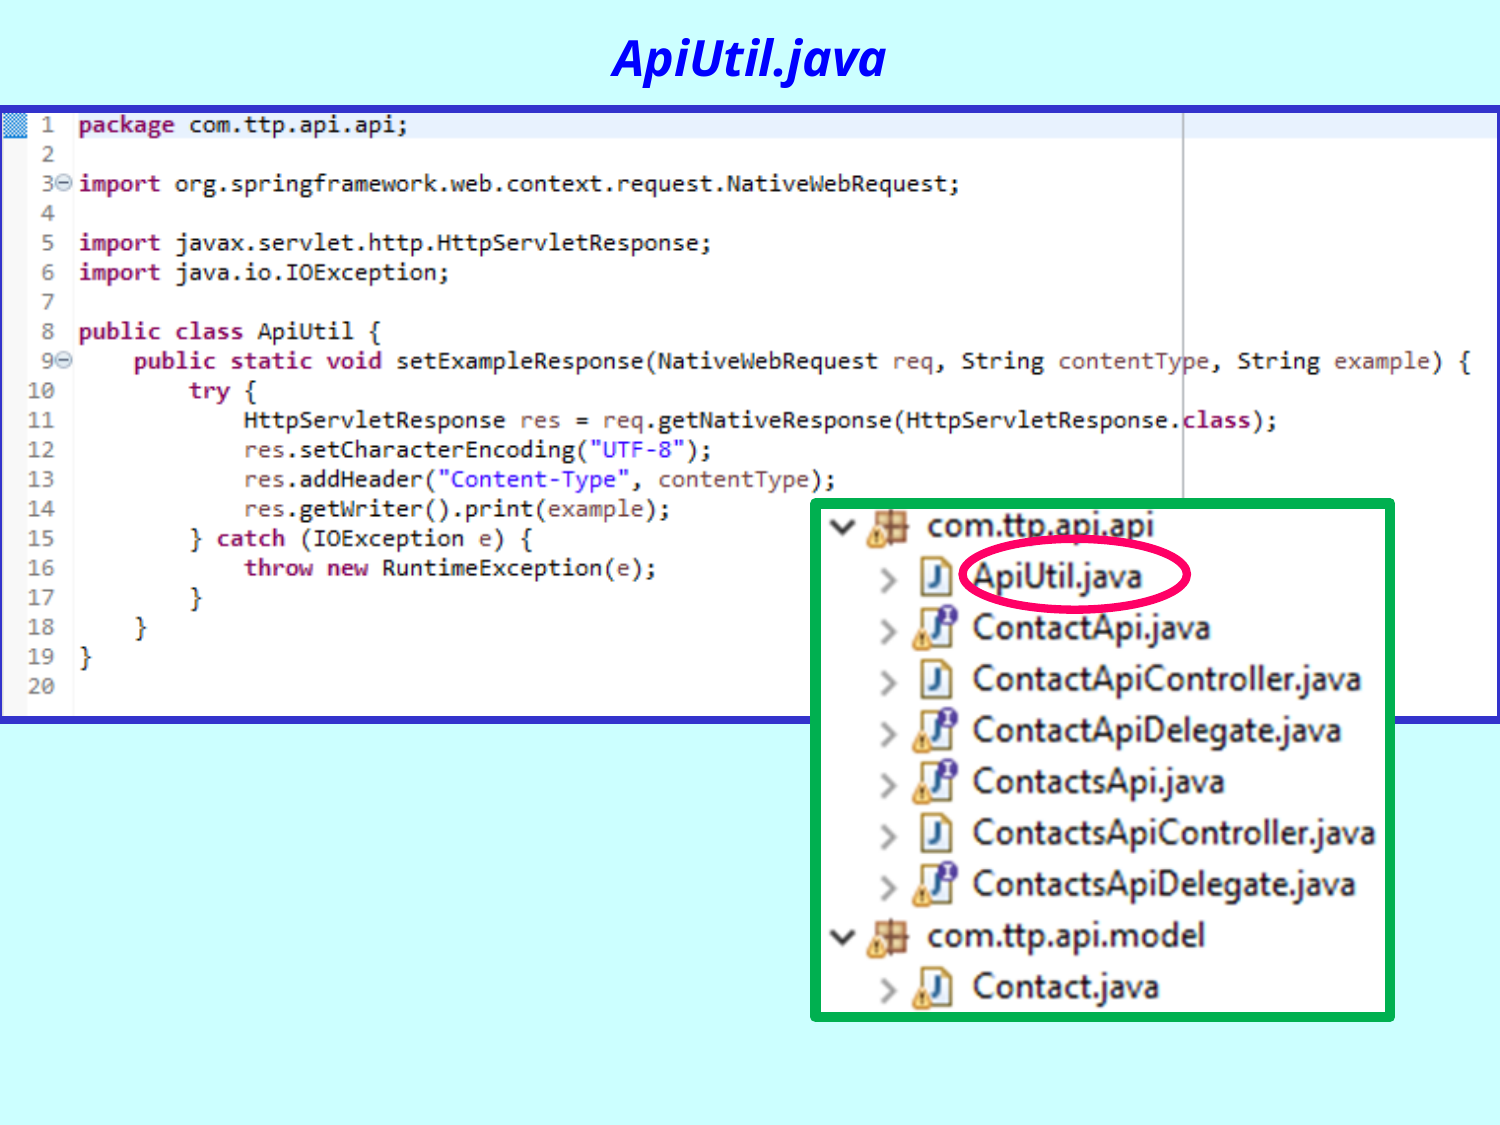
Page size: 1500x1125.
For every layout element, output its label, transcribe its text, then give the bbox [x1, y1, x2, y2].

text_box ApiUtil.java [1, 0, 1500, 105]
picture [2, 113, 1498, 1012]
